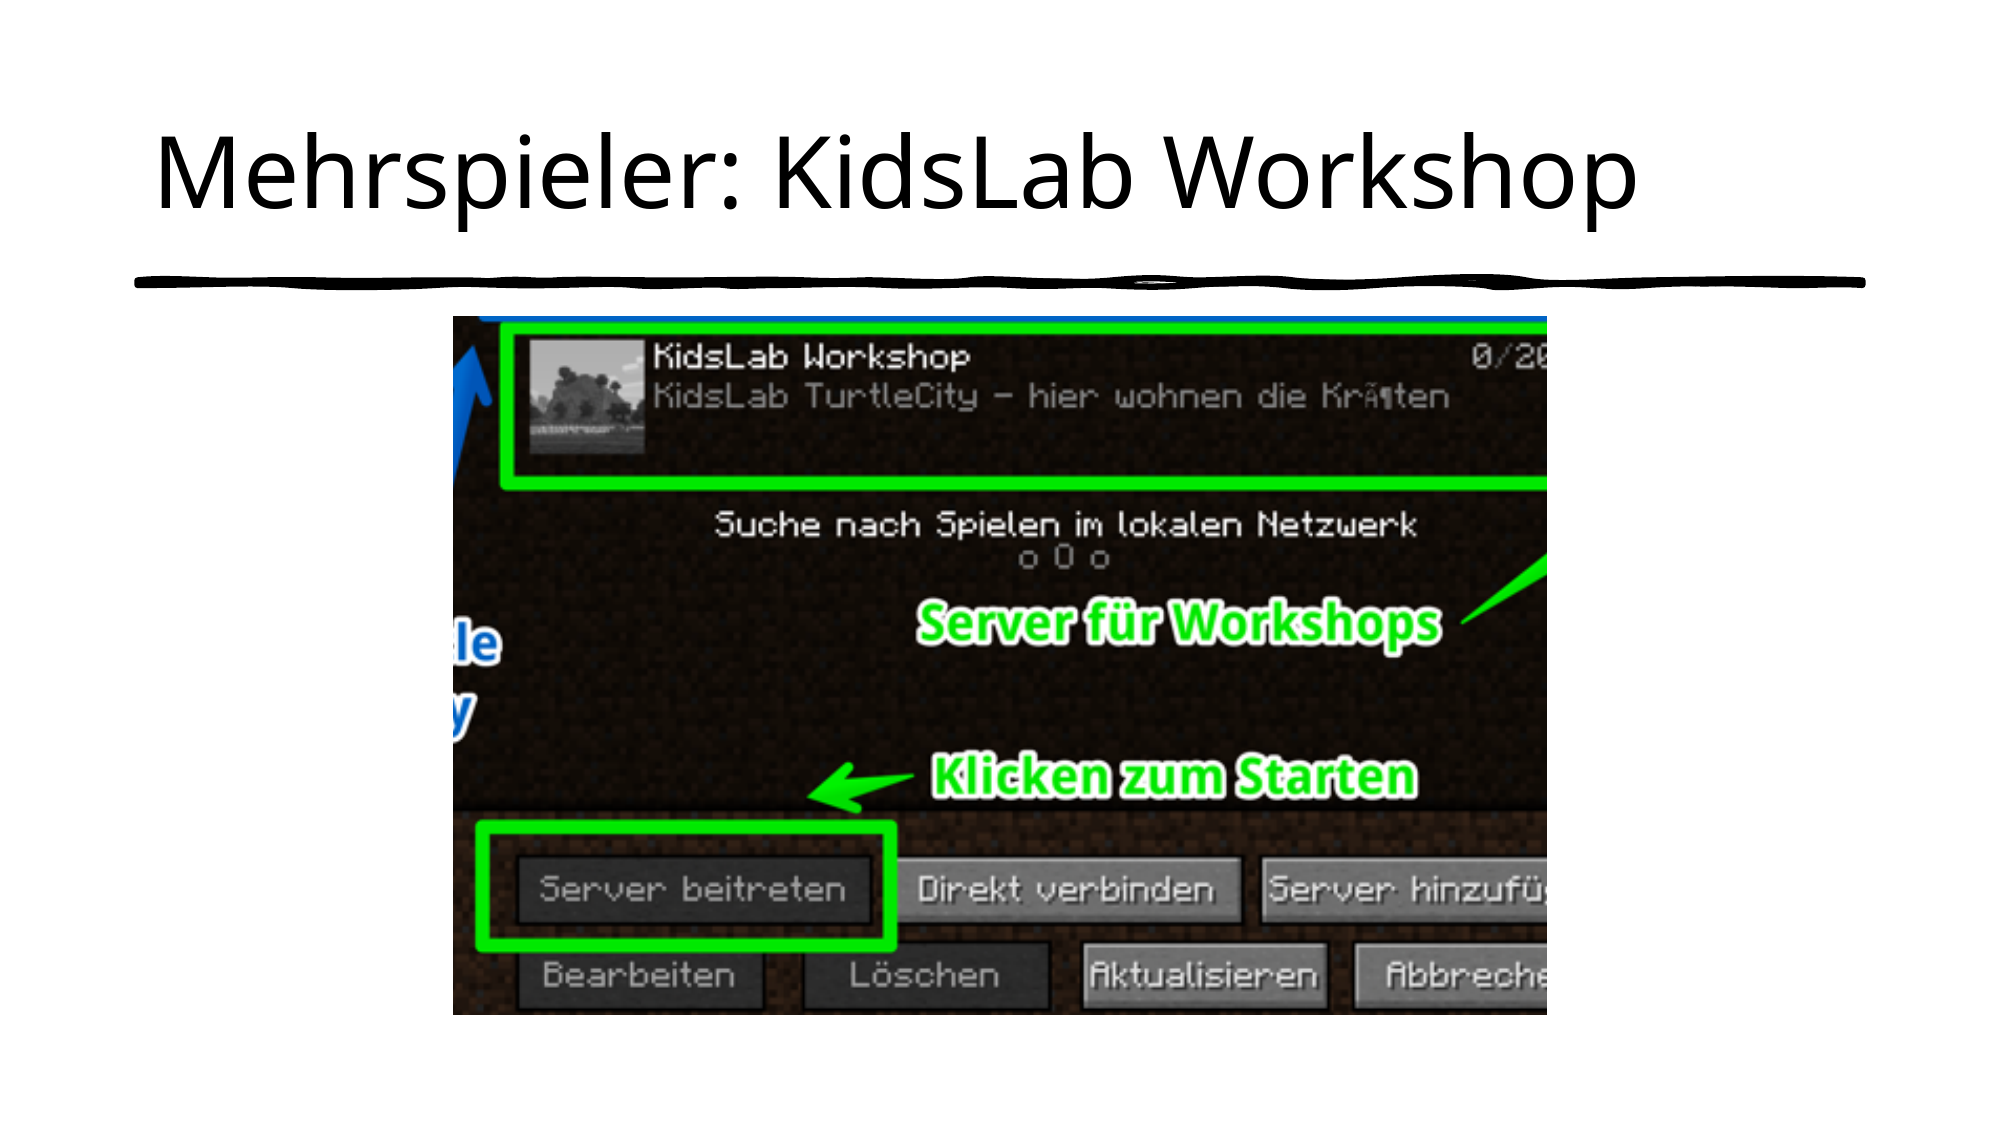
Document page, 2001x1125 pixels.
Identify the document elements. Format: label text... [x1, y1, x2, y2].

title Mehrspieler: KidsLab Workshop [137, 59, 1863, 278]
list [452, 316, 1547, 1015]
